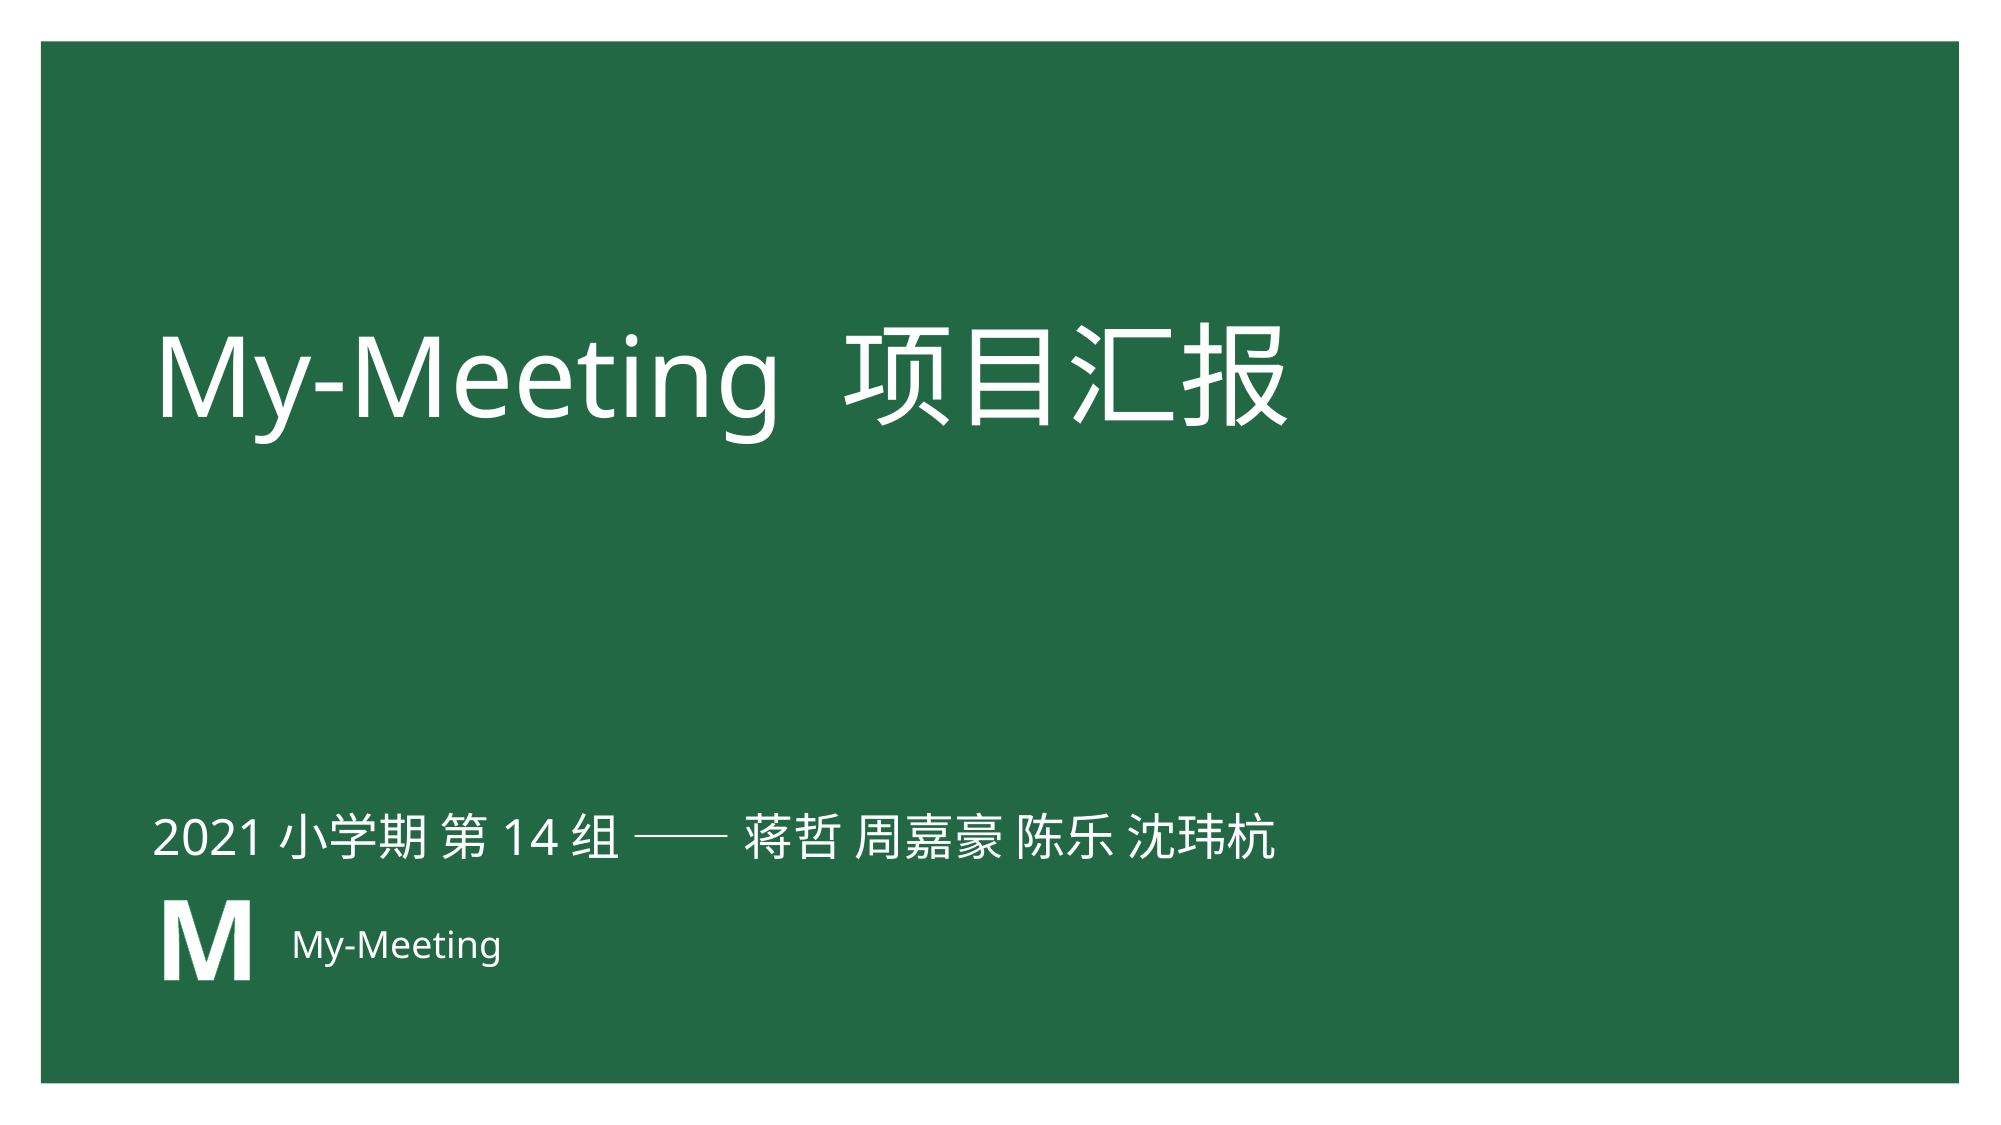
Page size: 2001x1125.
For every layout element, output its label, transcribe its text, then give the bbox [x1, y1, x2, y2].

title My-Meeting 项目汇报 [137, 176, 1863, 569]
subtitle 2021小学期 第14组 —— 蒋哲 周嘉豪 陈乐 沈玮杭 [137, 767, 1710, 955]
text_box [137, 860, 591, 1012]
text_box [40, 40, 1960, 1085]
